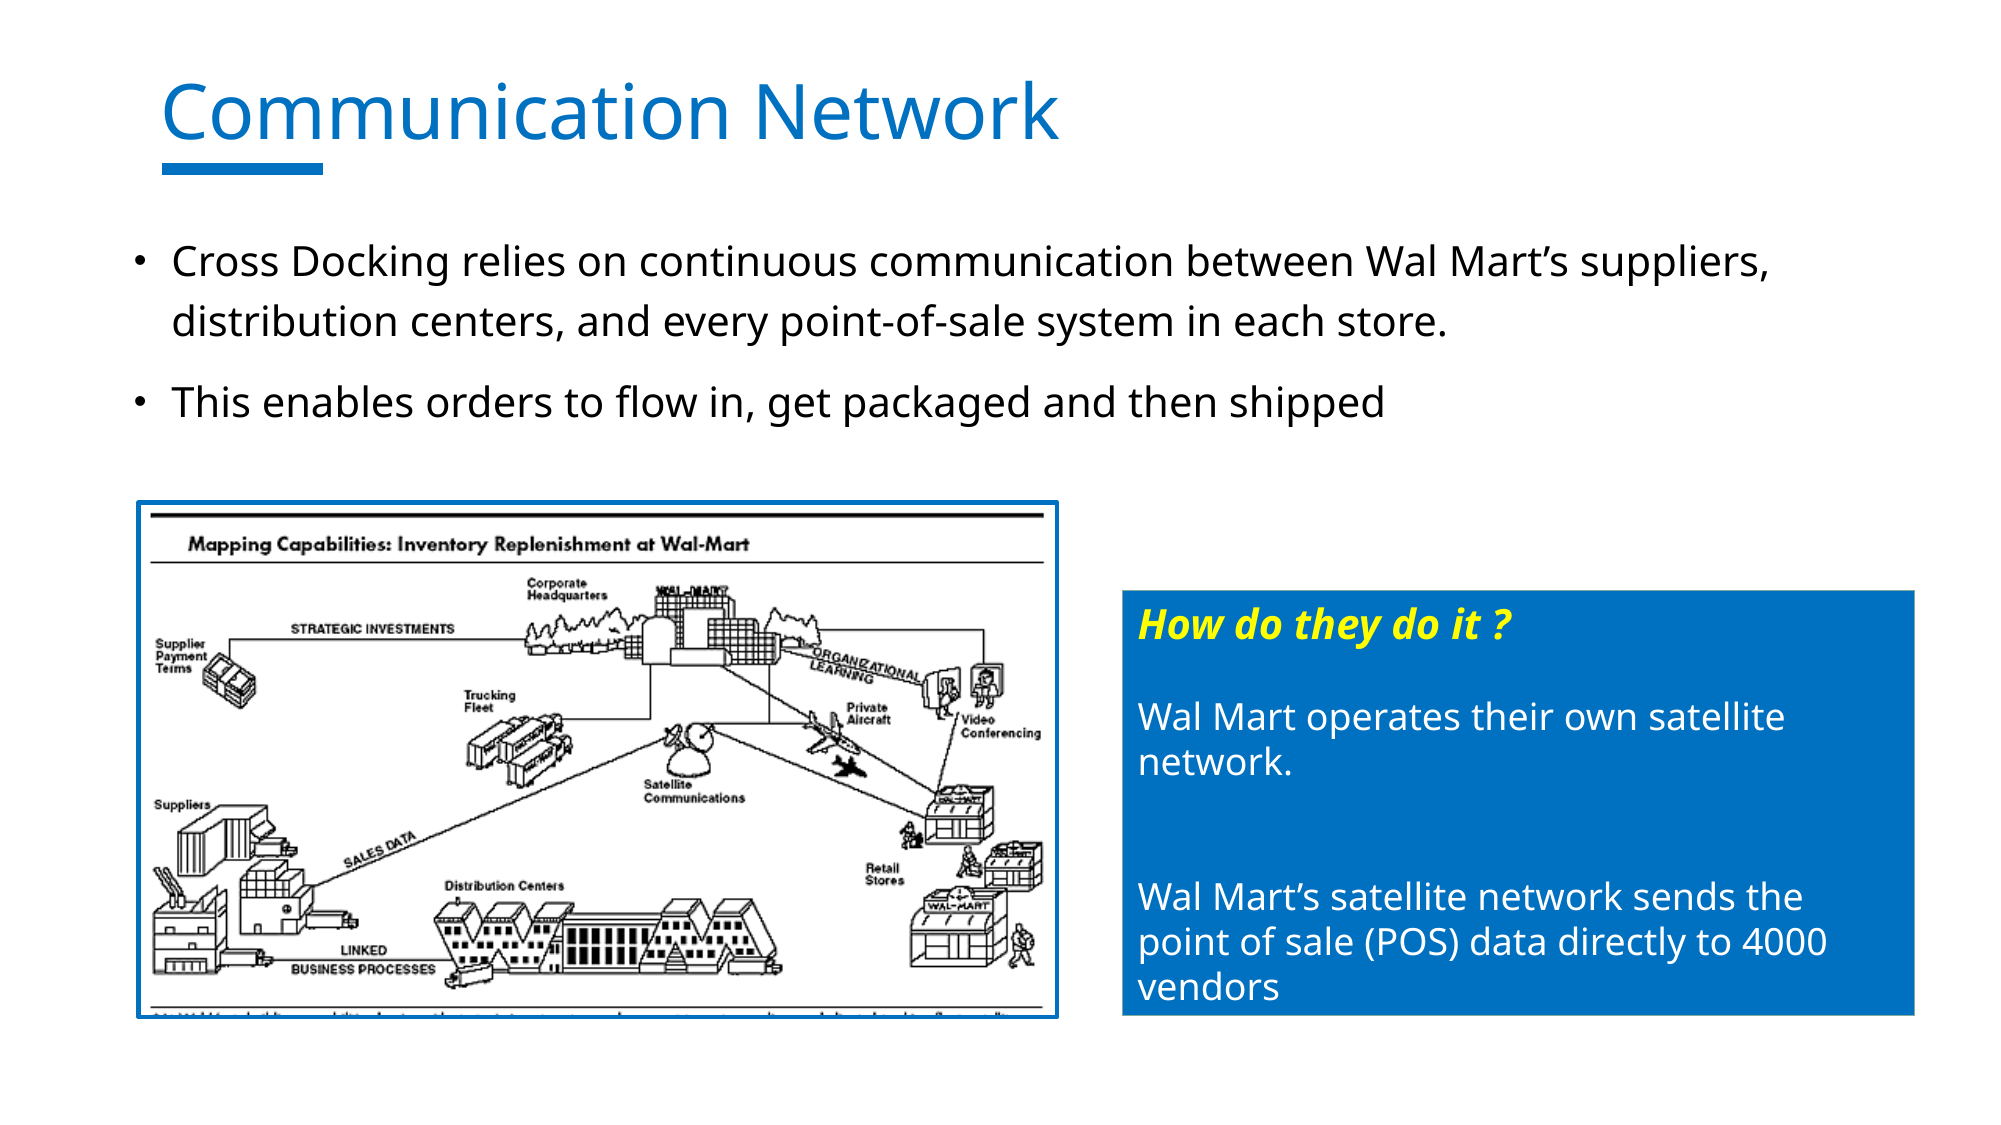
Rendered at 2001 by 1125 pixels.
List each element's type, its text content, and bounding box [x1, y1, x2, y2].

text_box How do they do it ? Wal Mart operates their own satellite network. Wal Mart’s satellite network sends the point of sale (POS) data directly to 4000 vendors [1122, 590, 1915, 1016]
picture [140, 504, 1055, 1015]
list Cross Docking relies on continuous communication between Wal Mart’s suppliers, distribution centers, and every point-of-sale system in each store. This enables orders to flow in, get packaged and then shipped [119, 217, 1820, 483]
title Communication Network [145, 55, 1519, 163]
